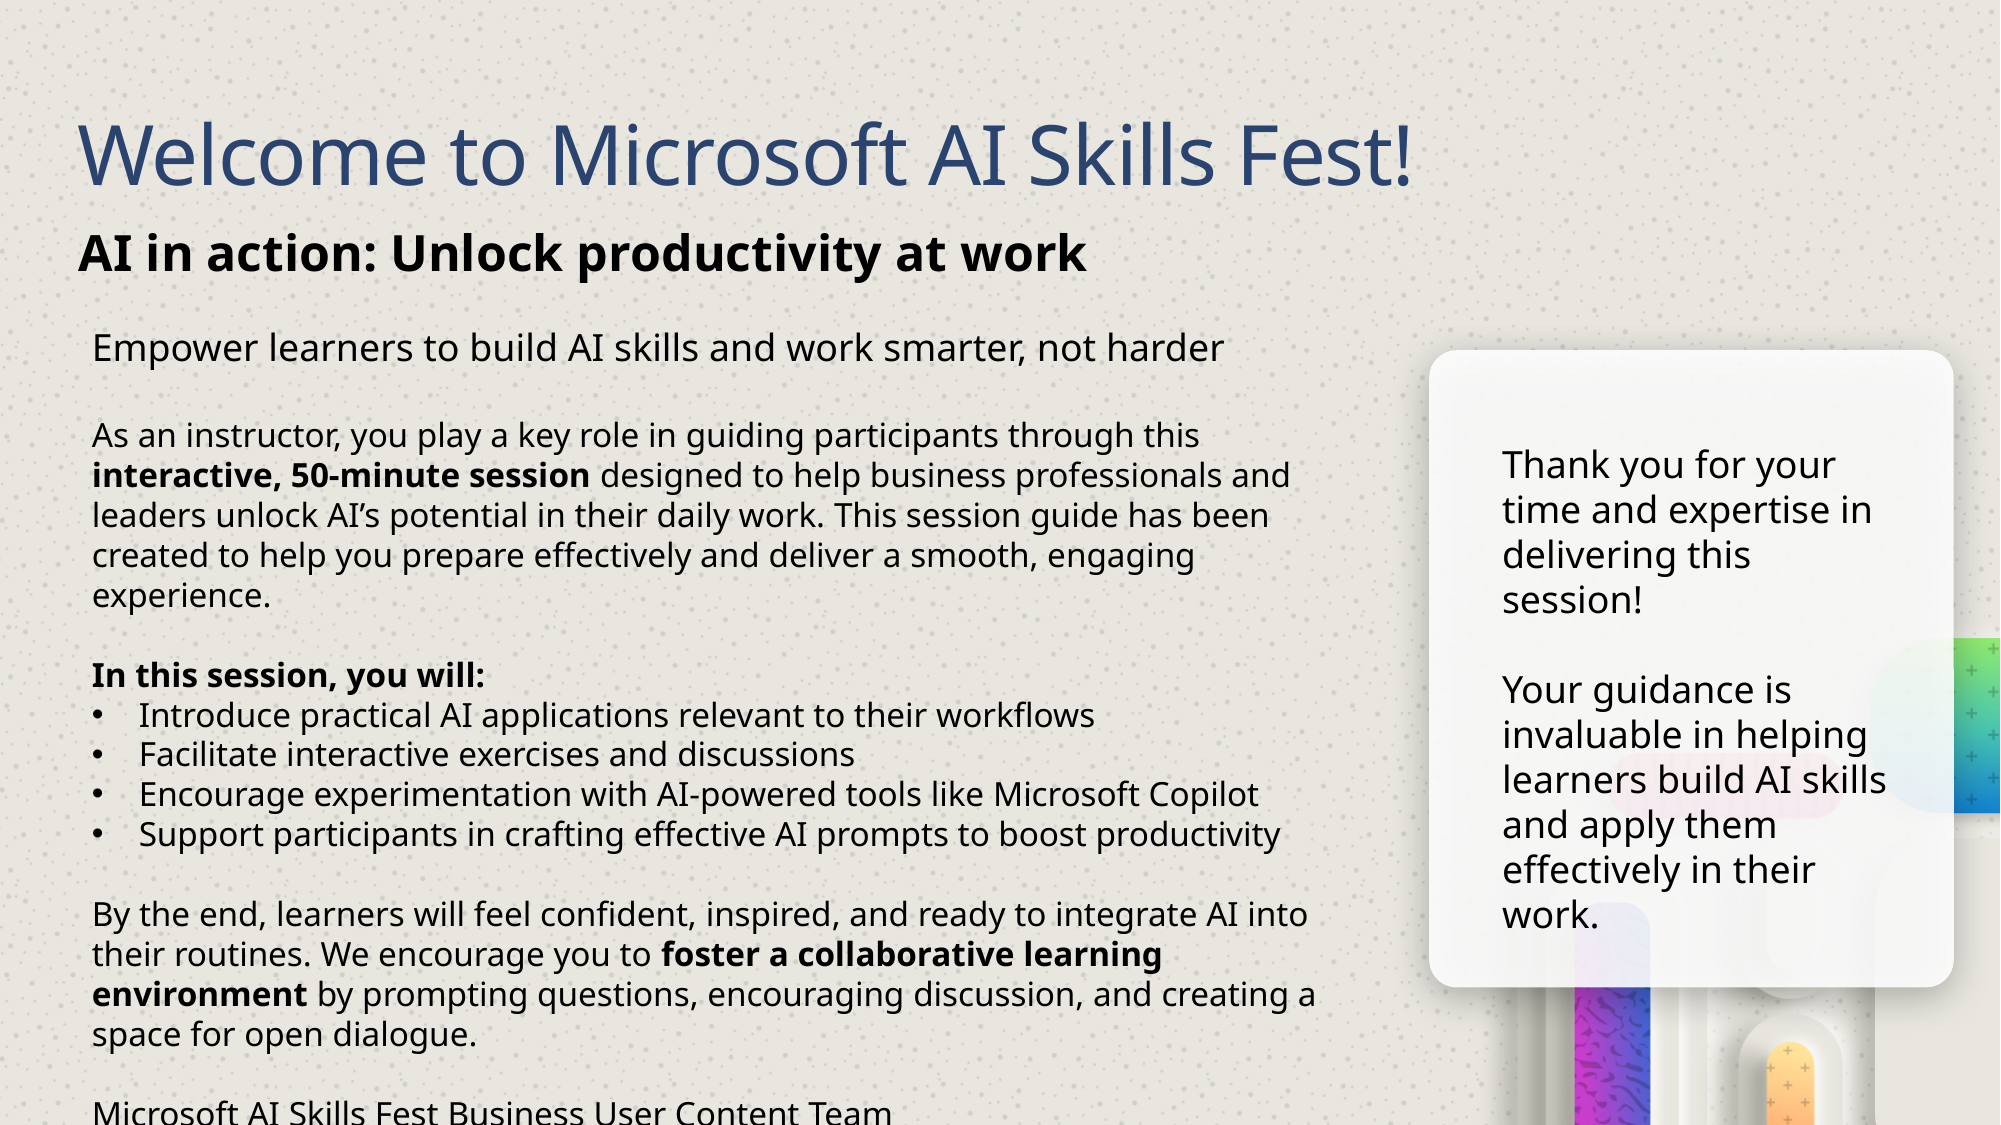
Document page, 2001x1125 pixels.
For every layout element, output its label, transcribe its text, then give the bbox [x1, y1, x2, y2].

title Welcome to Microsoft AI Skills Fest! [77, 112, 1904, 204]
text_box Thank you for your time and expertise in delivering this session! Your guidance is invaluable in helping learners build AI skills and apply them effectively in their work. [1487, 433, 1909, 989]
text_box [1428, 349, 1955, 989]
text_box AI in action: Unlock productivity at work [78, 221, 1213, 282]
text_box Empower learners to build AI skills and work smarter, not harder As an instructor, you play a key role in guiding participants through this interactive, 50-minute session designed to help business professionals and leaders unlock AI’s potential in their daily work. This session guide has been created to help you prepare effectively and deliver a smooth, engaging experience. In this session, you will: Introduce practical AI applications relevant to their workflows Facilitate interactive exercises and discussions Encourage experimentation with AI-powered tools like Microsoft Copilot Support participants in crafting effective AI prompts to boost productivity By the end, learners will feel confident, inspired, and ready to integrate AI into their routines. We encourage you to foster a collaborative learning environment by prompting questions, encouraging discussion, and creating a space for open dialogue. Microsoft AI Skills Fest Business User Content Team [77, 316, 1384, 1125]
picture [0, 0, 2000, 1125]
